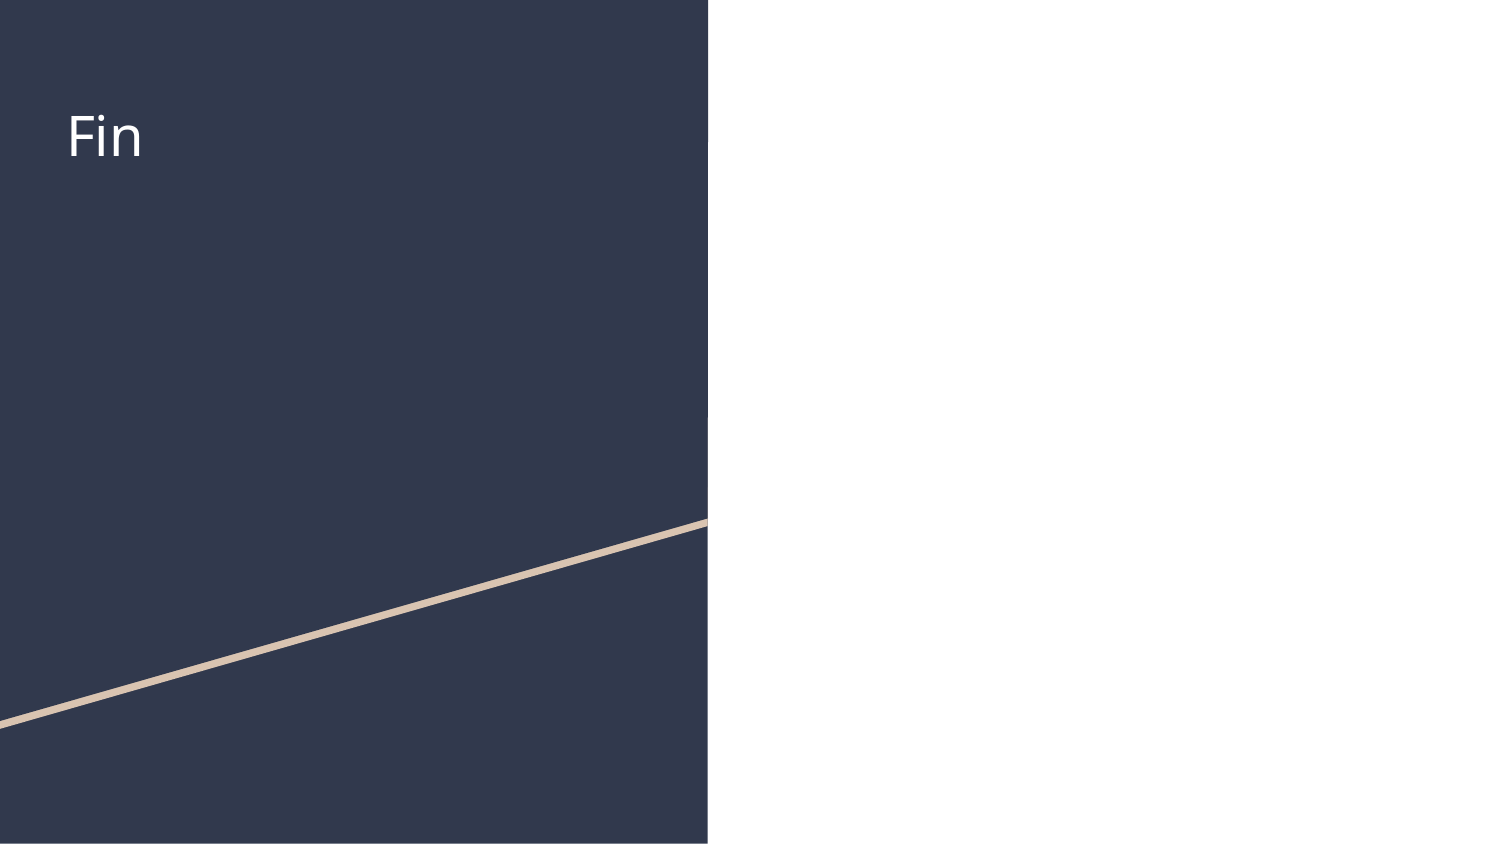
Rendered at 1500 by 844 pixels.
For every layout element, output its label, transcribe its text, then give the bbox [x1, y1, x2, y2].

title Fin [51, 82, 174, 189]
